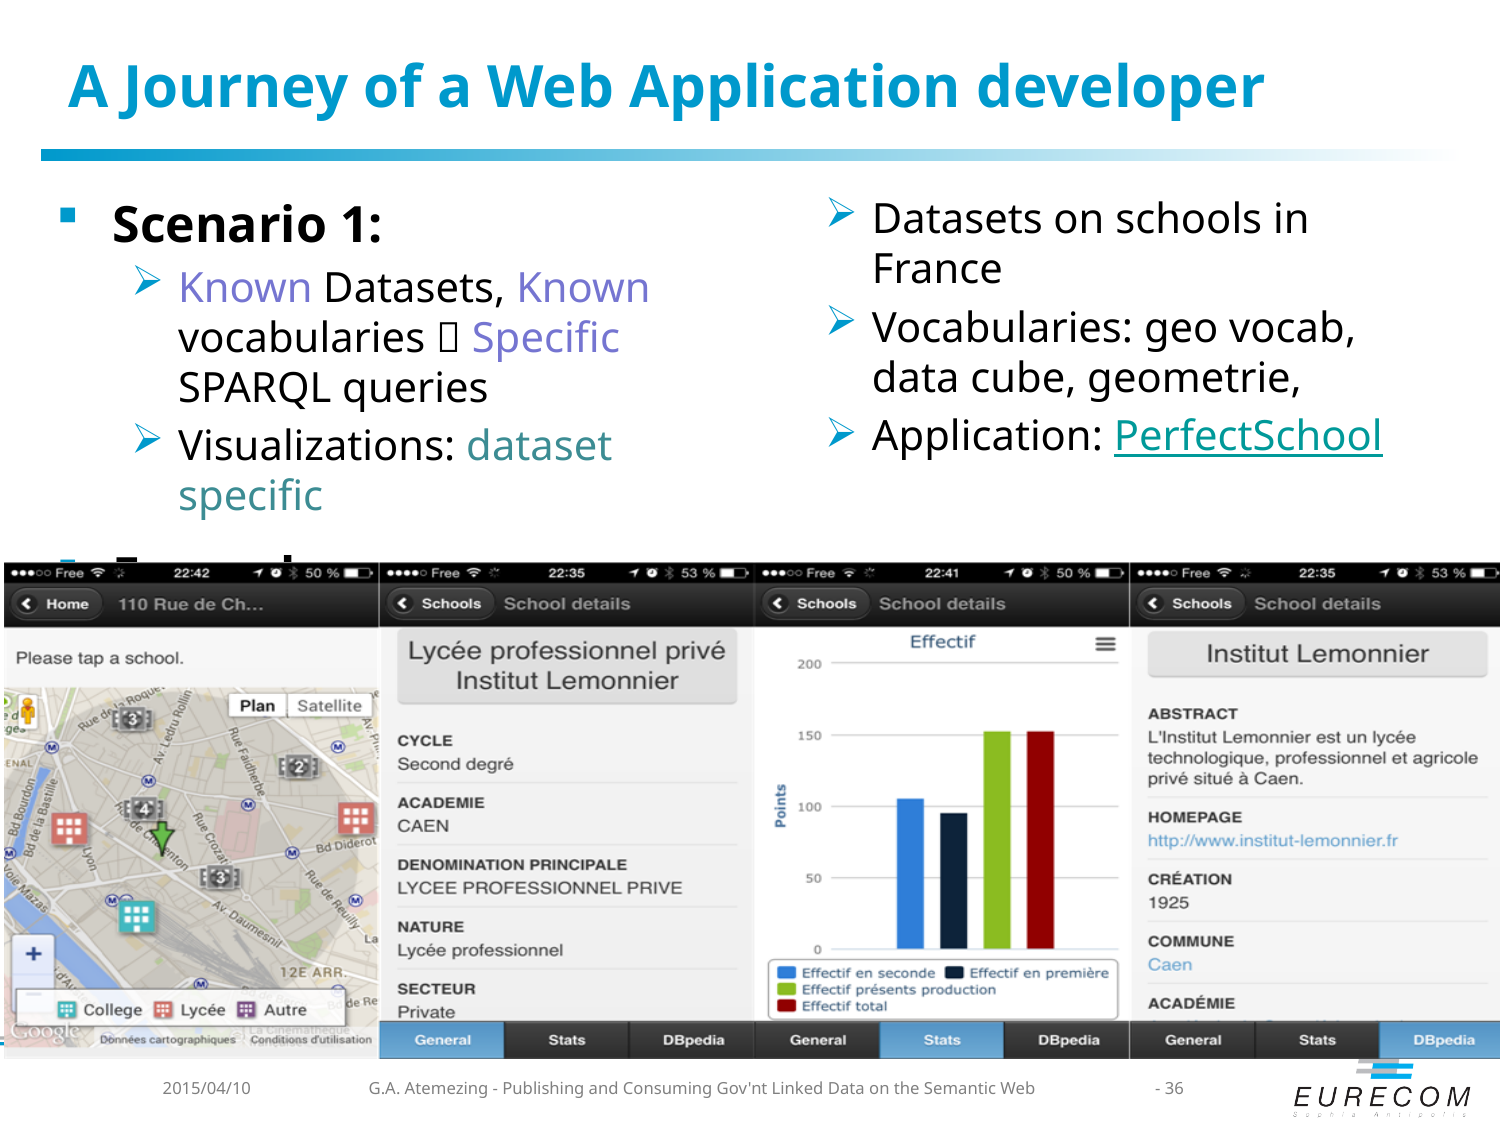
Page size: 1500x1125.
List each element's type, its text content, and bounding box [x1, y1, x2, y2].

slide_number - 36 [1080, 1070, 1200, 1103]
title A Journey of a Web Application developer [52, 30, 1460, 138]
picture [4, 561, 1500, 1118]
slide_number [147, 1070, 325, 1103]
list Scenario 1: Known Datasets, Known vocabularies  Specific SPARQL queries Visualizations: dataset specific Example Datasets on schools in France Vocabularies: geo vocab, data cube, geometrie, Application: PerfectSchool [40, 184, 1460, 540]
footer G.A. Atemezing - Publishing and Consuming Gov'nt Linked Data on the Semantic Web [336, 1070, 1069, 1107]
